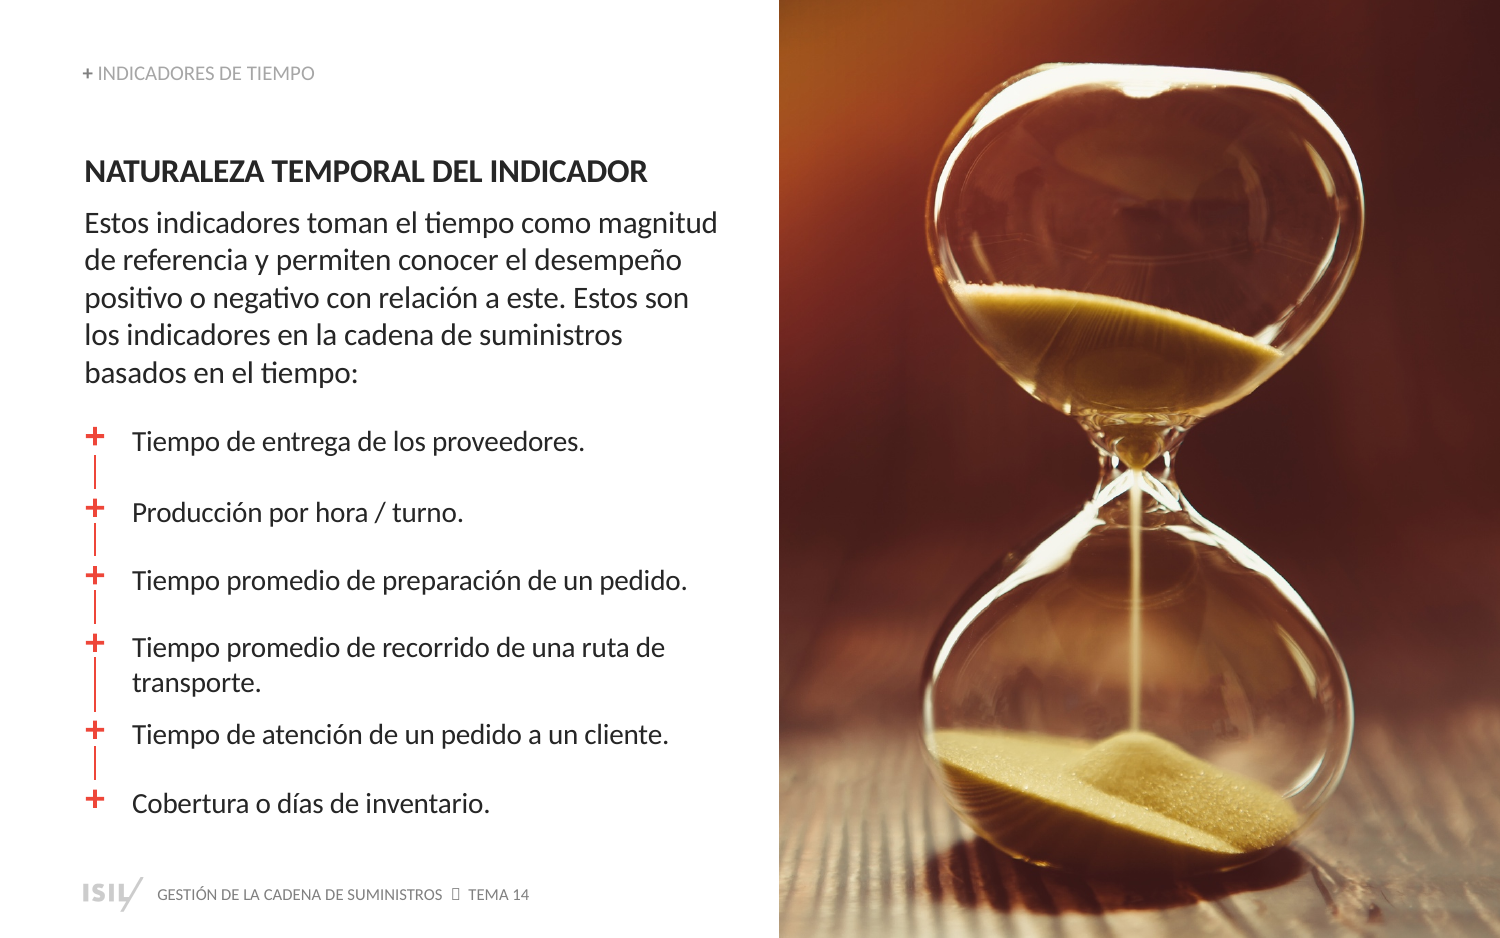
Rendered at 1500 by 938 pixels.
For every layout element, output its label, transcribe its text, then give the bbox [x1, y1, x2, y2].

text_box Tiempo de atención de un pedido a un cliente. [130, 715, 721, 751]
text_box Tiempo promedio de preparación de un pedido. [130, 560, 721, 596]
text_box [84, 718, 106, 741]
text_box Producción por hora / turno. [130, 493, 721, 529]
text_box [84, 631, 106, 654]
text_box Tiempo promedio de recorrido de una ruta de transporte. [130, 628, 721, 699]
text_box Tiempo de entrega de los proveedores. [130, 422, 721, 458]
text_box [84, 564, 106, 587]
text_box + INDICADORES DE TIEMPO [82, 61, 774, 85]
text_box Cobertura o días de inventario. [130, 784, 721, 820]
text_box [84, 496, 106, 519]
text_box [84, 425, 106, 447]
text_box [84, 787, 106, 810]
text_box NATURALEZA TEMPORAL DEL INDICADOR Estos indicadores toman el tiempo como magnitud de referencia y permiten conocer el desempeño positivo o negativo con relación a este. Estos son los indicadores en la cadena de suministros basados en el tiempo: [82, 149, 721, 390]
picture [779, 0, 1500, 938]
